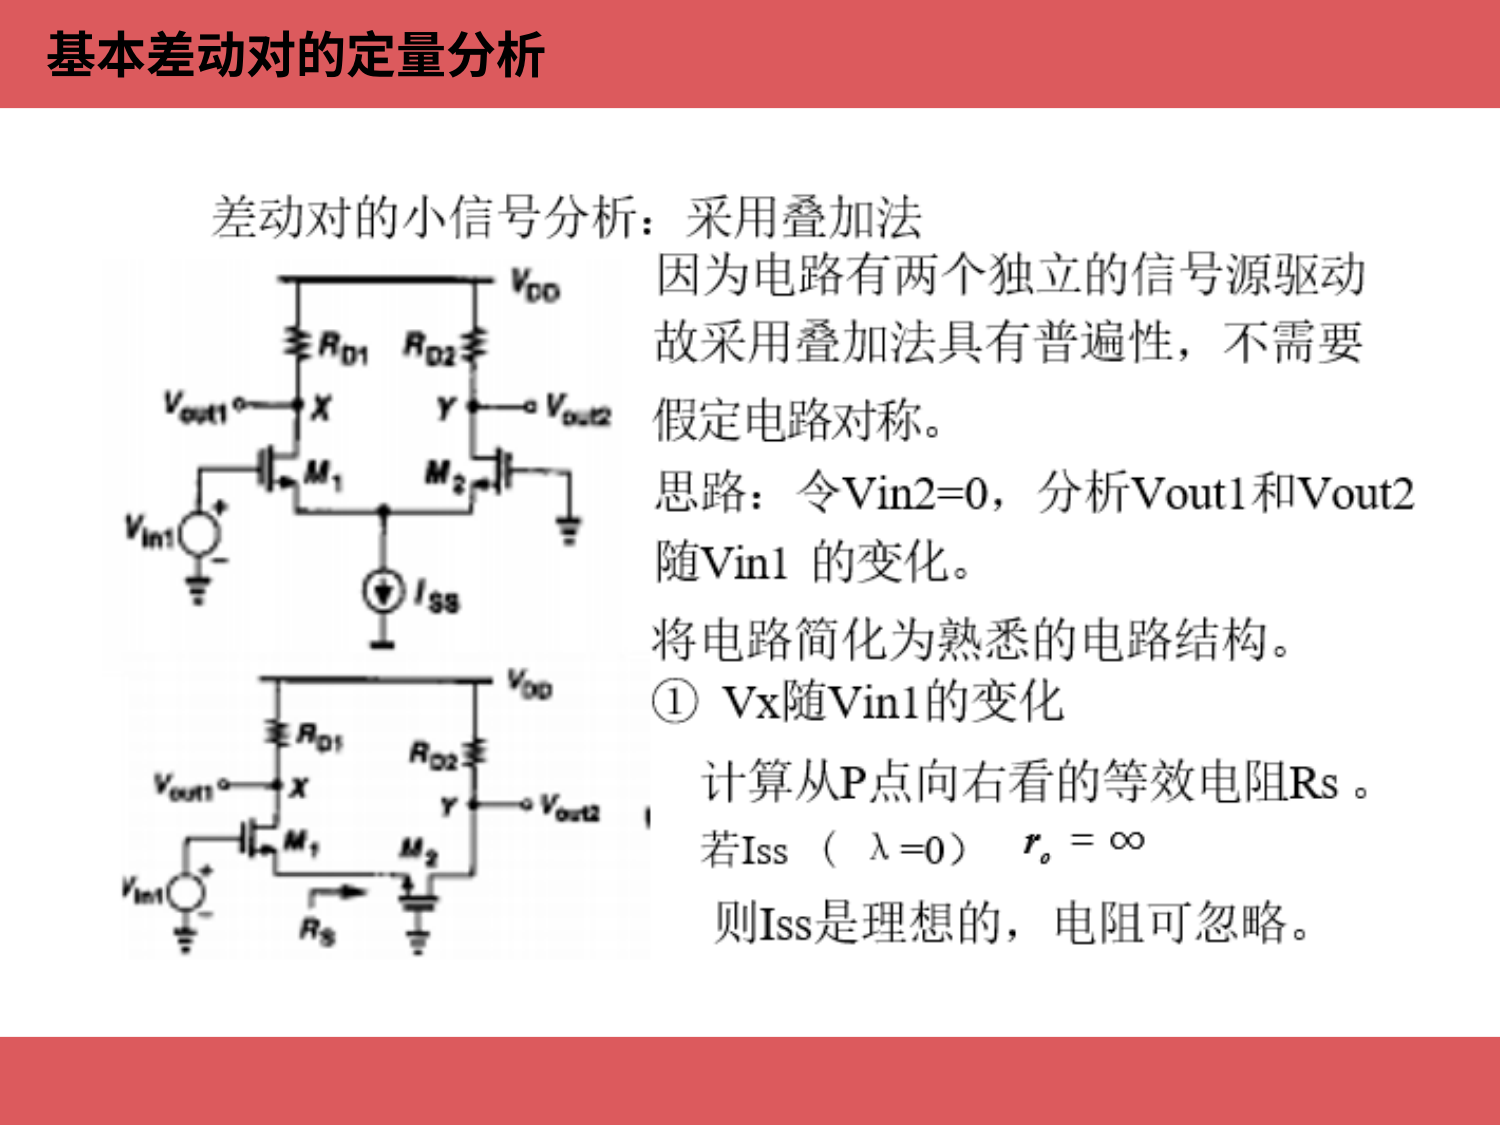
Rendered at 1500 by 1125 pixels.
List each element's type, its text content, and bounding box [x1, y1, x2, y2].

picture [51, 157, 1449, 989]
text_box [0, 1036, 1500, 1125]
text_box 基本差动对的定量分析 [31, 16, 750, 91]
text_box [0, 0, 1500, 109]
